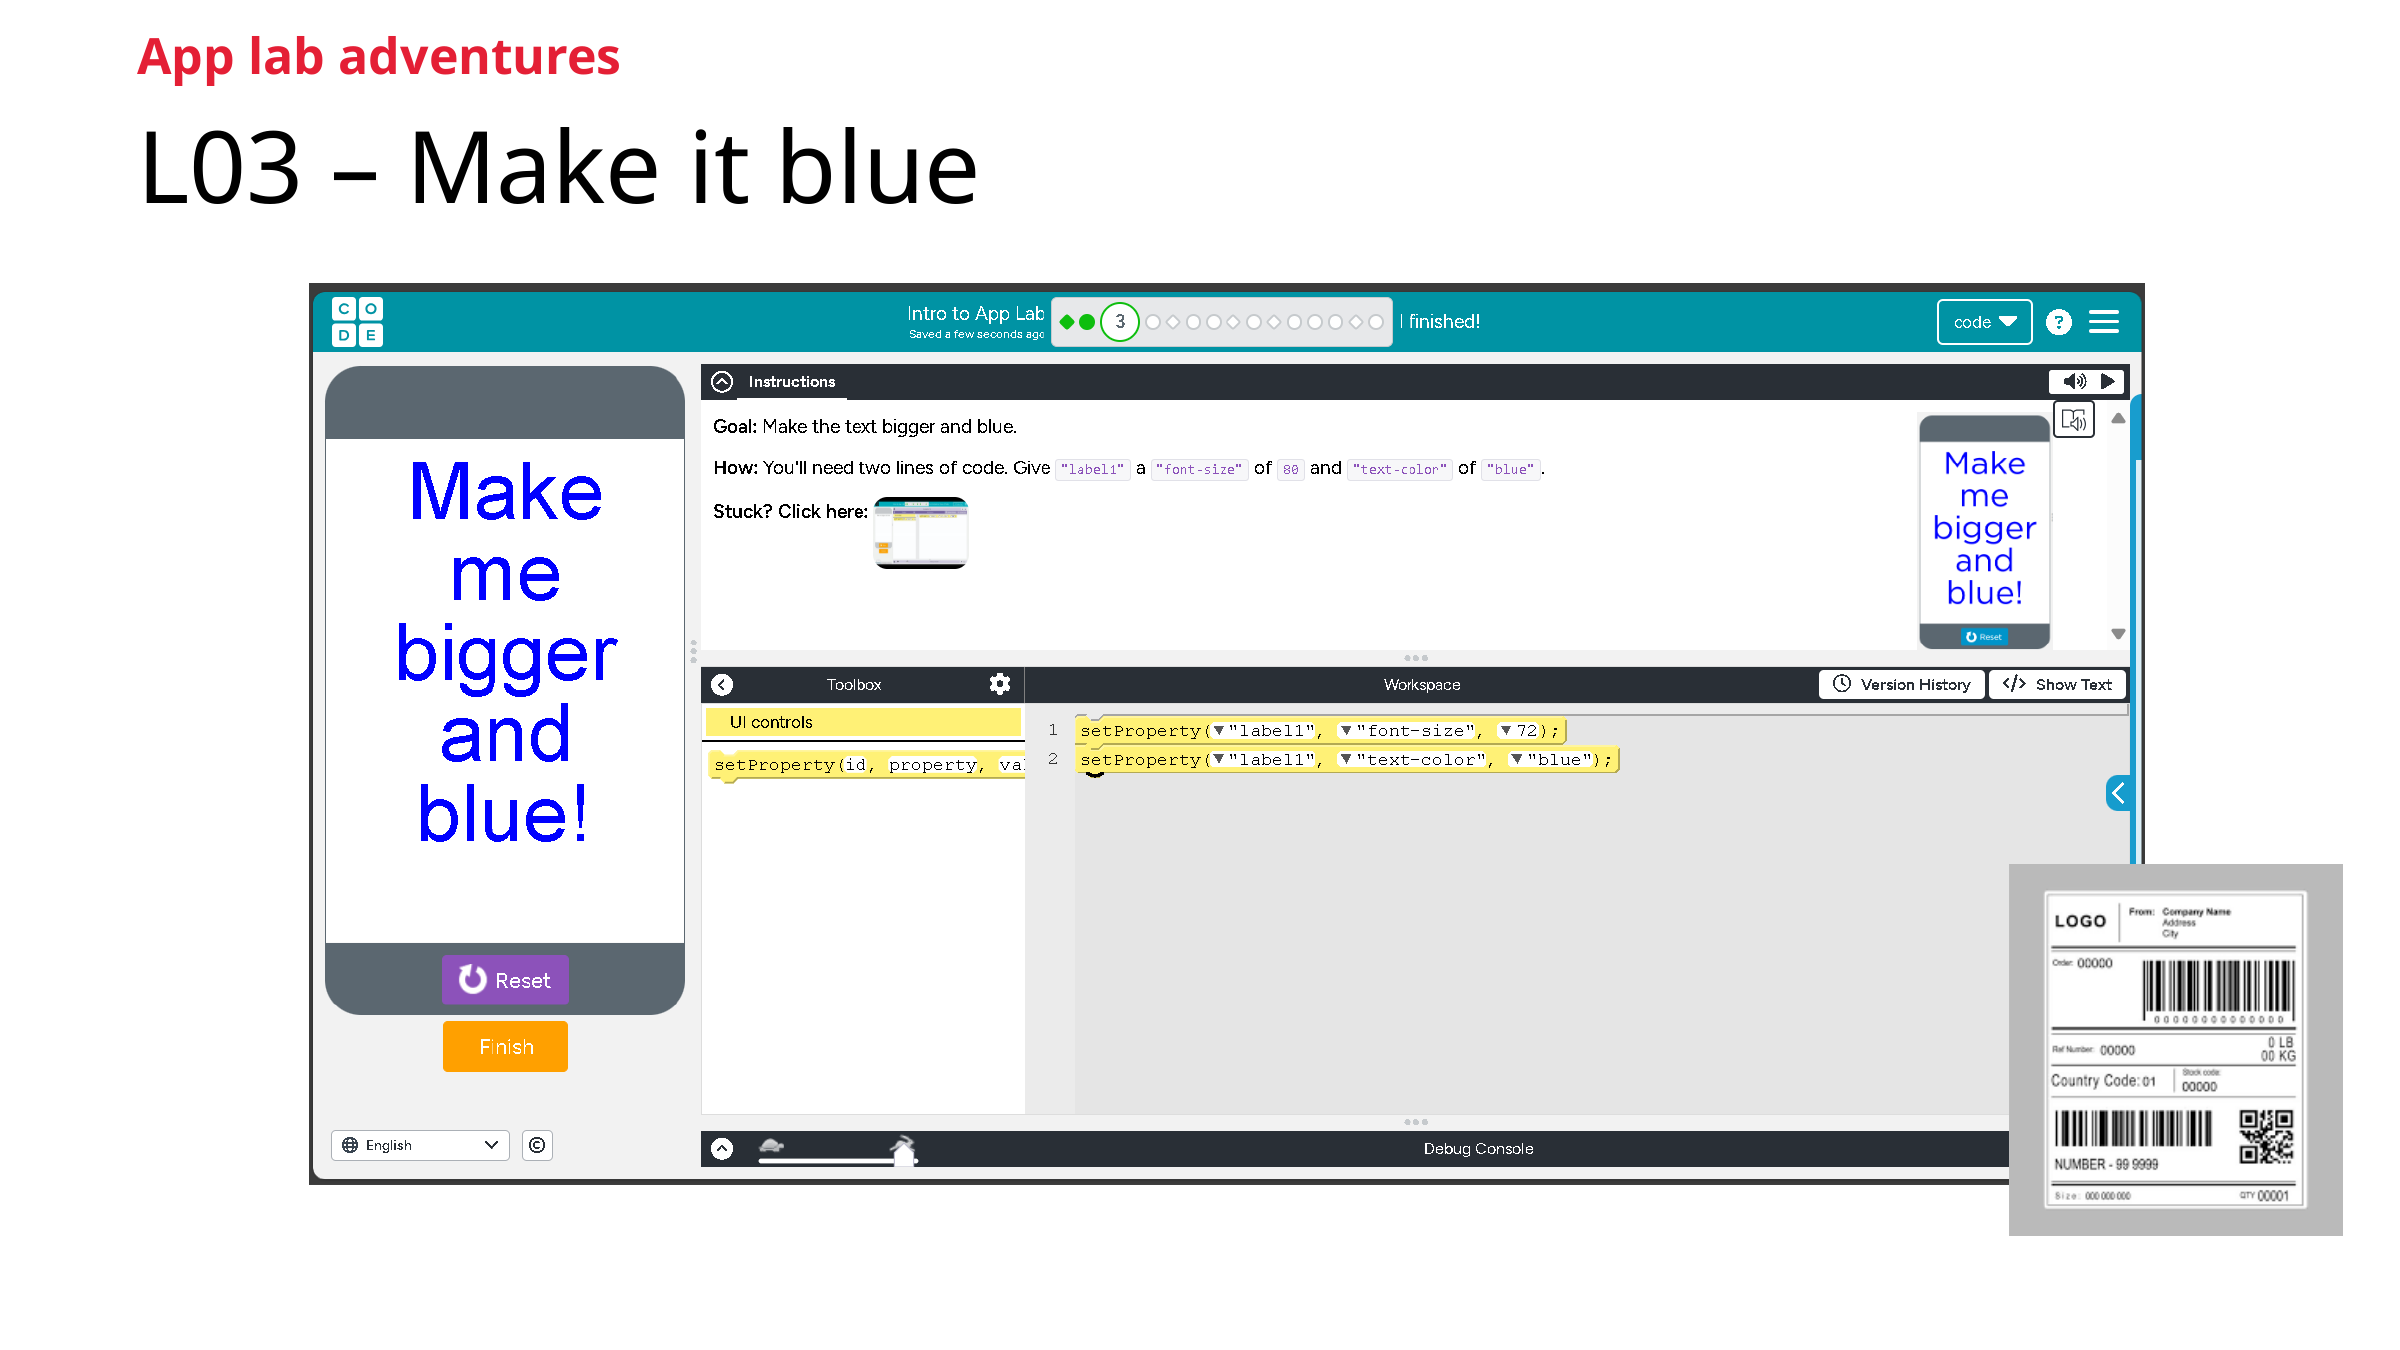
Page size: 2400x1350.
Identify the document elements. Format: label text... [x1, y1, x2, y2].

picture [309, 283, 2343, 1236]
text_box L03 – Make it blue [122, 114, 2265, 243]
text_box App lab adventures [122, 26, 2265, 99]
